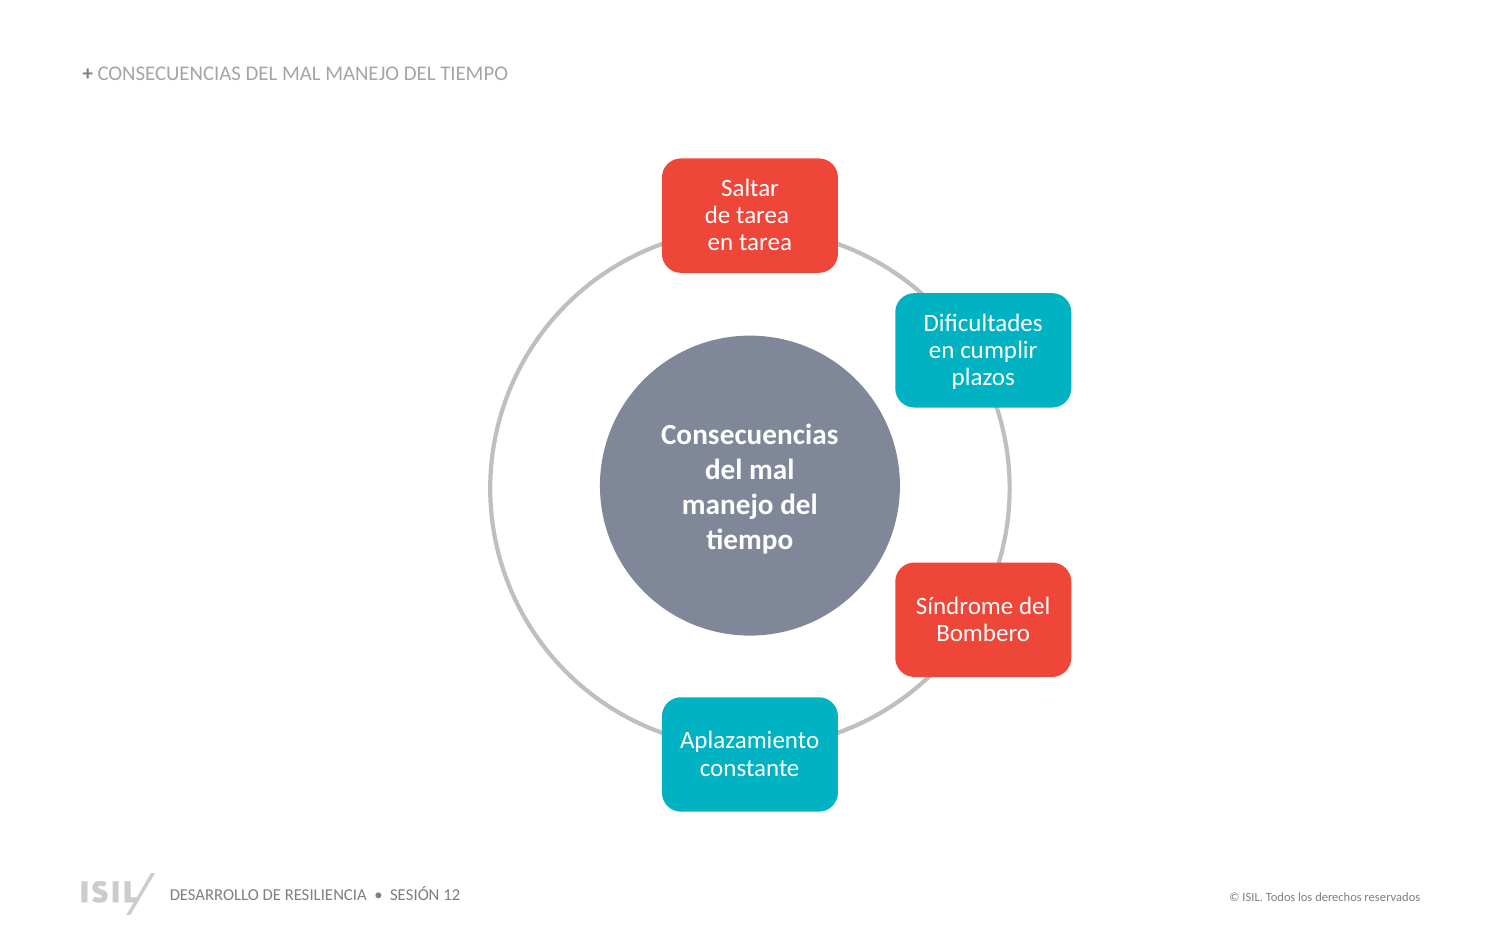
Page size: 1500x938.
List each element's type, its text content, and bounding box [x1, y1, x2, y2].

text_box + CONSECUENCIAS DEL MAL MANEJO DEL TIEMPO [82, 61, 928, 85]
text_box Saltar de tarea en tarea [661, 158, 838, 273]
text_box Dificultades en cumplir plazos [895, 293, 1072, 408]
text_box Aplazamiento constante [661, 697, 838, 812]
text_box [490, 244, 1010, 733]
text_box Síndrome del Bombero [895, 562, 1072, 677]
text_box Consecuencias del mal manejo del tiempo [599, 335, 900, 636]
